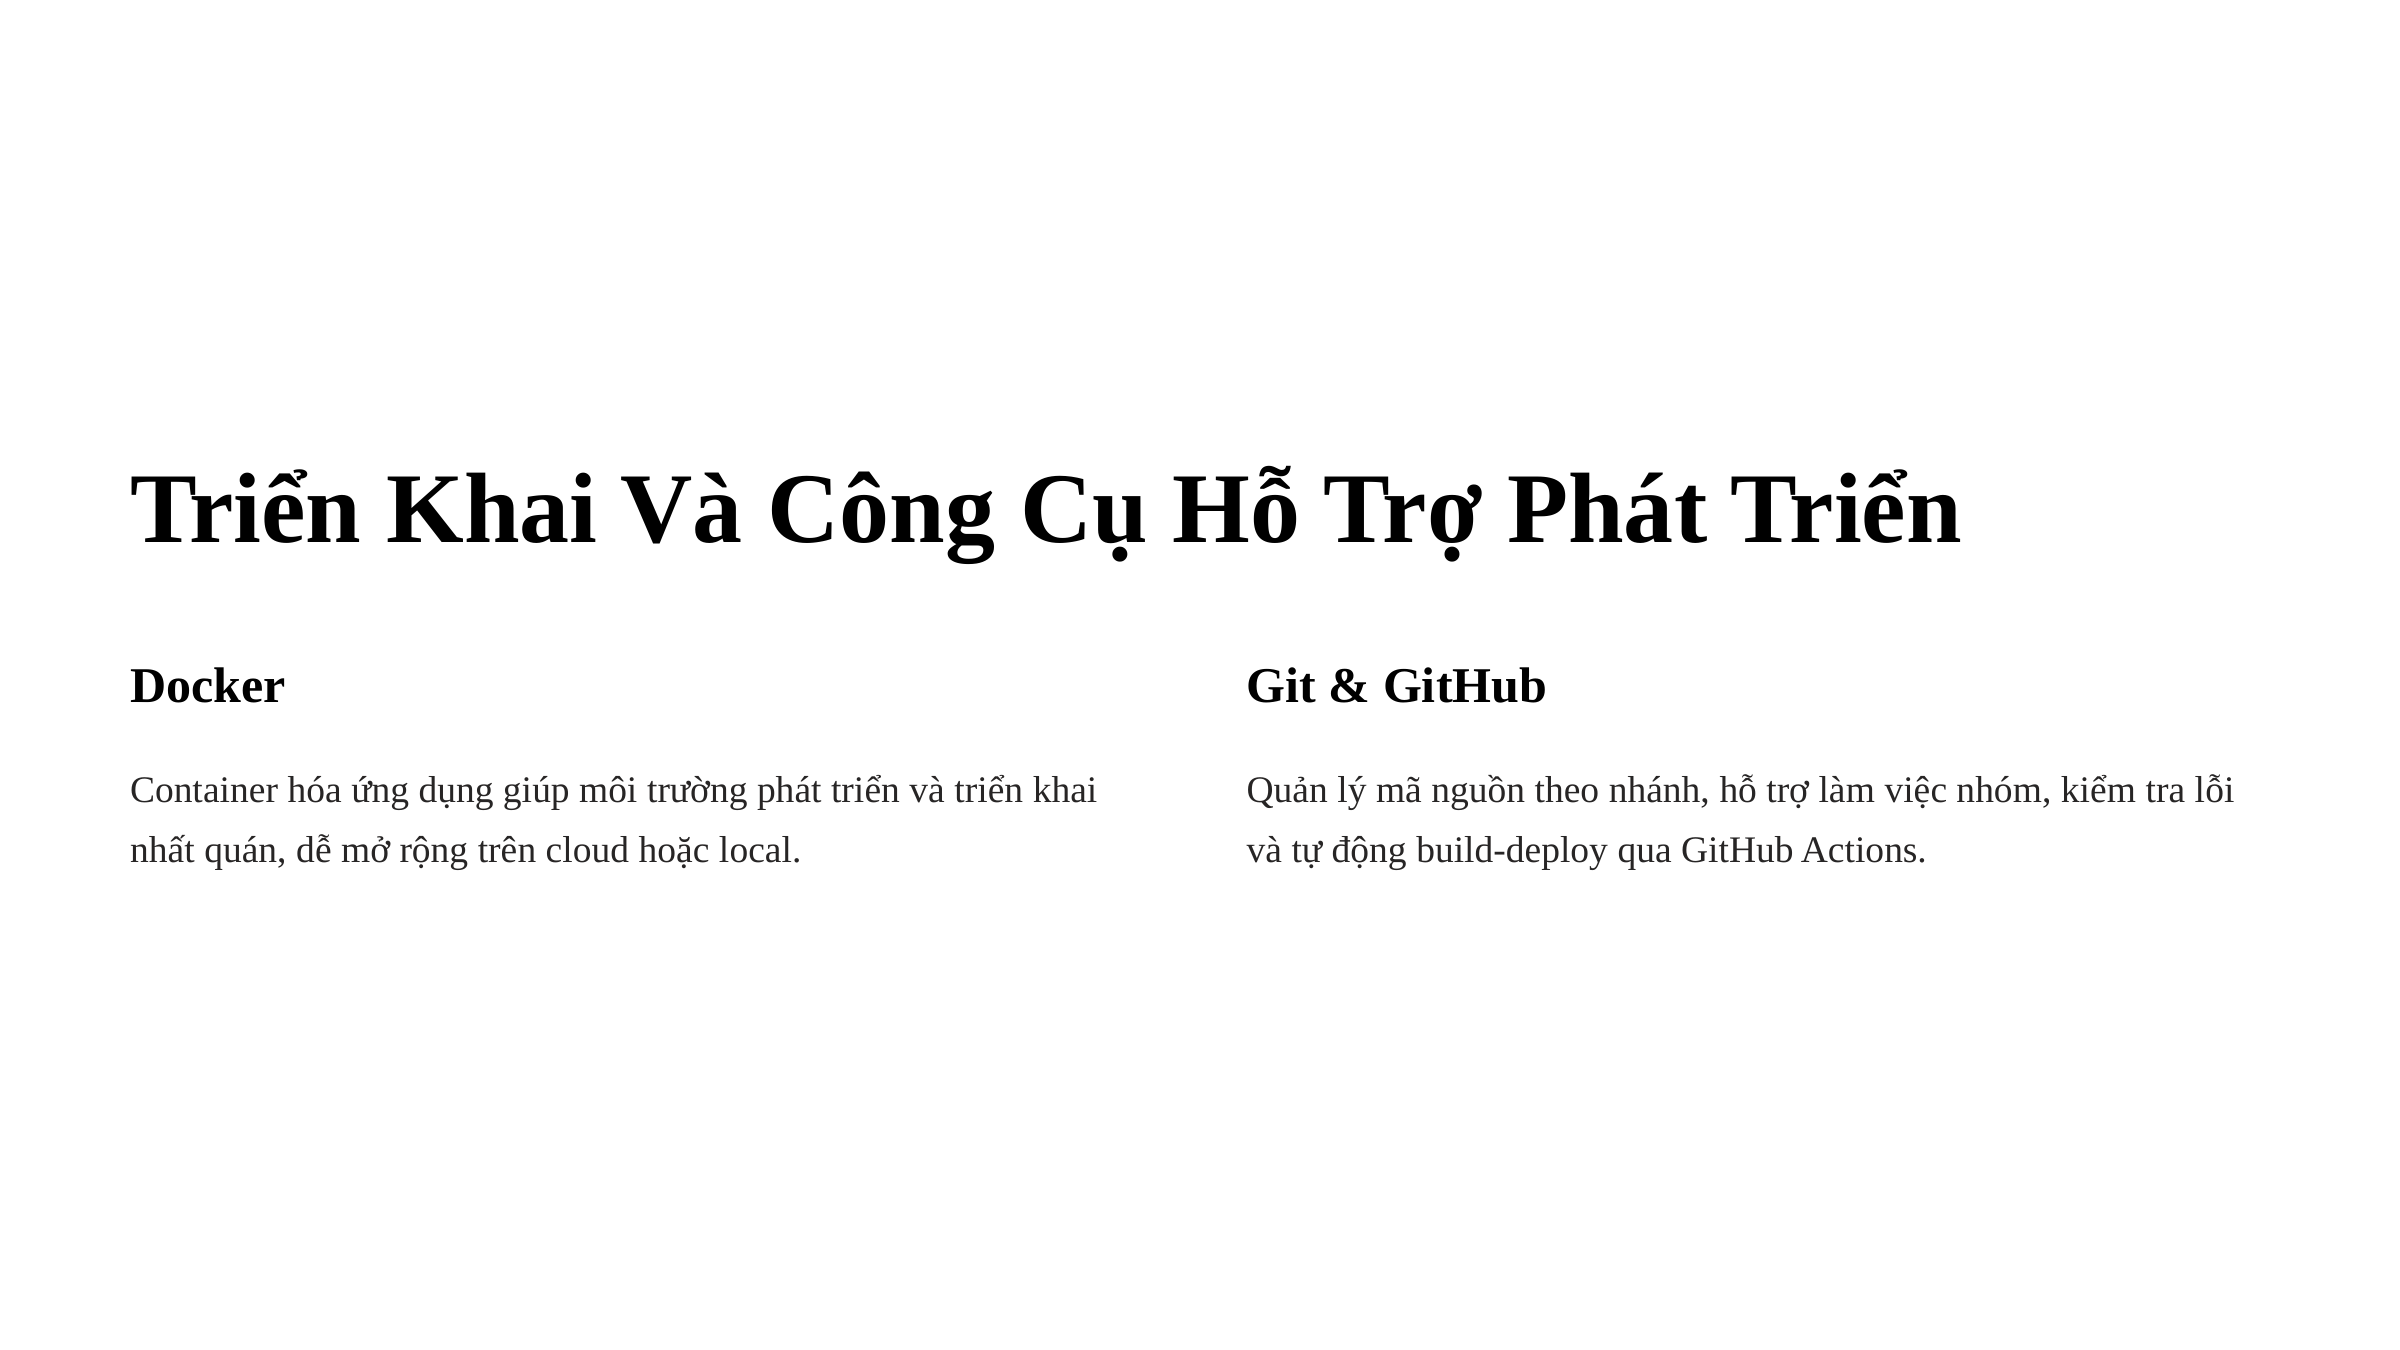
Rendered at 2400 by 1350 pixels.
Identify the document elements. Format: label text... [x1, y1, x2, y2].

text_box Git & GitHub [1246, 655, 1712, 714]
text_box Quản lý mã nguồn theo nhánh, hỗ trợ làm việc nhóm, kiểm tra lỗi và tự động build-deploy qua GitHub Actions. [1246, 751, 2271, 871]
text_box Triển Khai Và Công Cụ Hỗ Trợ Phát Triển [130, 446, 1947, 563]
text_box Docker [130, 655, 596, 714]
text_box Container hóa ứng dụng giúp môi trường phát triển và triển khai nhất quán, dễ mở rộng trên cloud hoặc local. [130, 751, 1155, 871]
